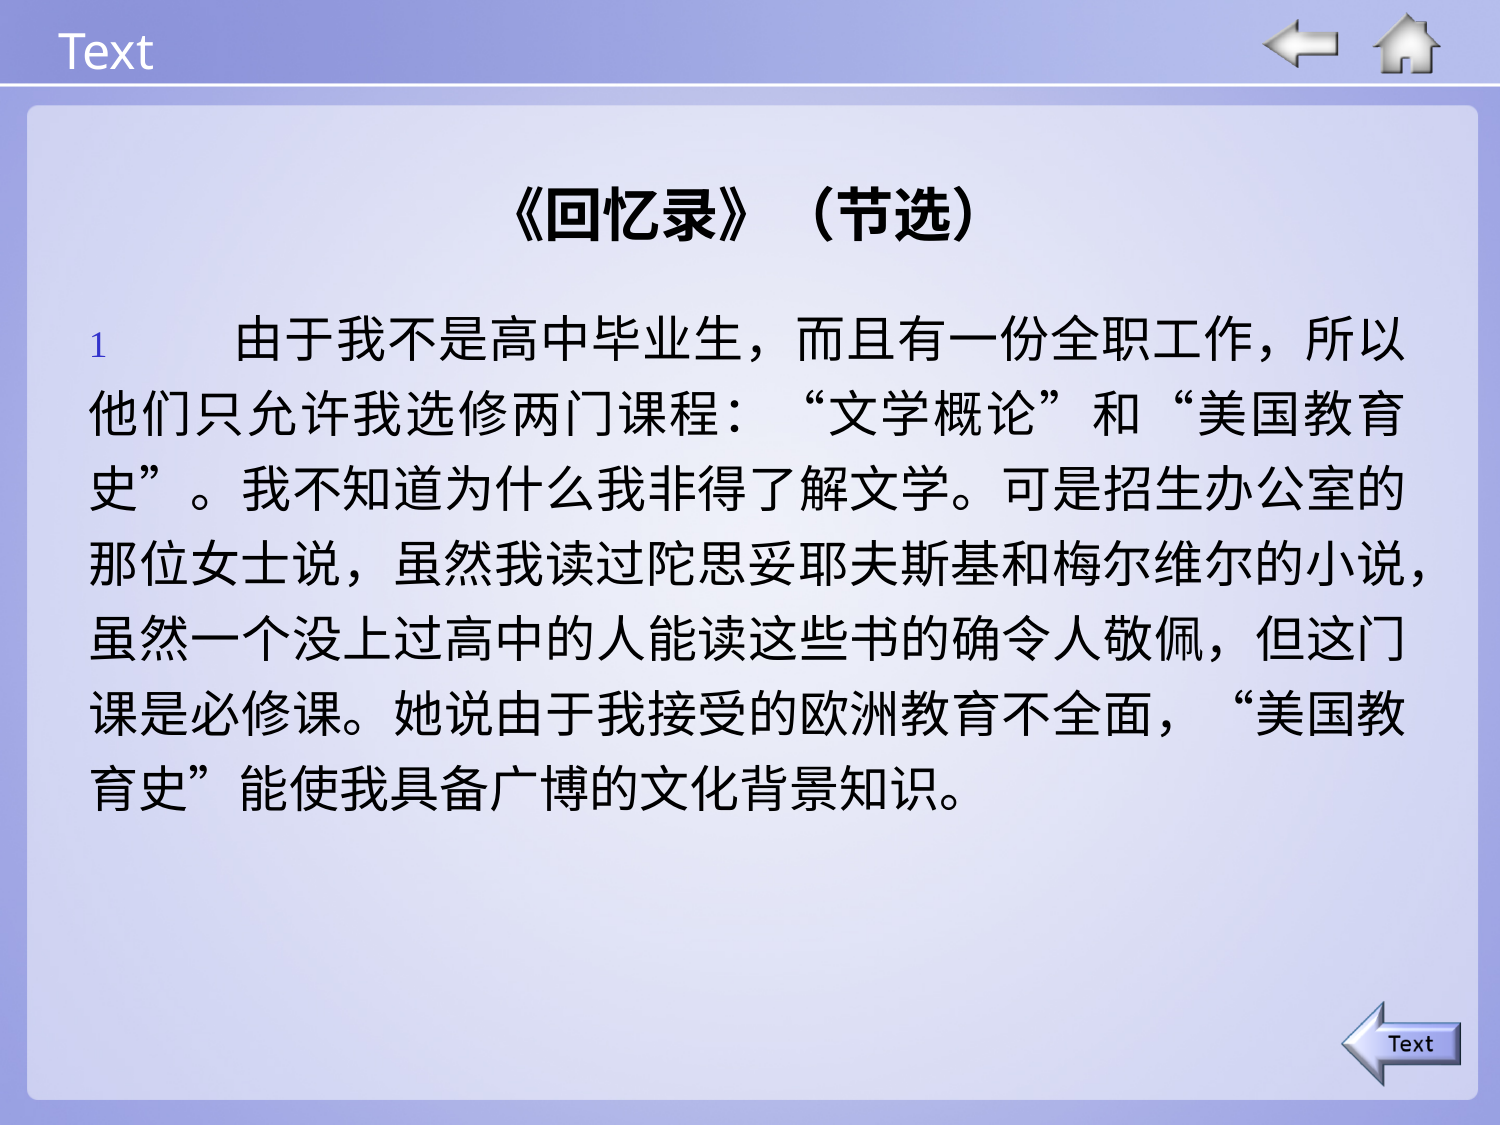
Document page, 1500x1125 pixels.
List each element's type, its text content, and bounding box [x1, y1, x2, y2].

picture [0, 0, 1500, 1125]
text_box Text [43, 11, 170, 87]
list 《回忆录》（节选） 1 由于我不是高中毕业生，而且有一份全职工作，所以他们只允许我选修两门课程：“文学概论”和“美国教育史”。我不知道为什么我非得了解文学。可是招生办公室的那位女士说，虽然我读过陀思妥耶夫斯基和梅尔维尔的小说，虽然一个没上过高中的人能读这些书的确令人敬佩，但这门课是必修课。她说由于我接受的欧洲教育不全面，“美国教育史”能使我具备广博的文化背景知识。 [73, 110, 1423, 1056]
